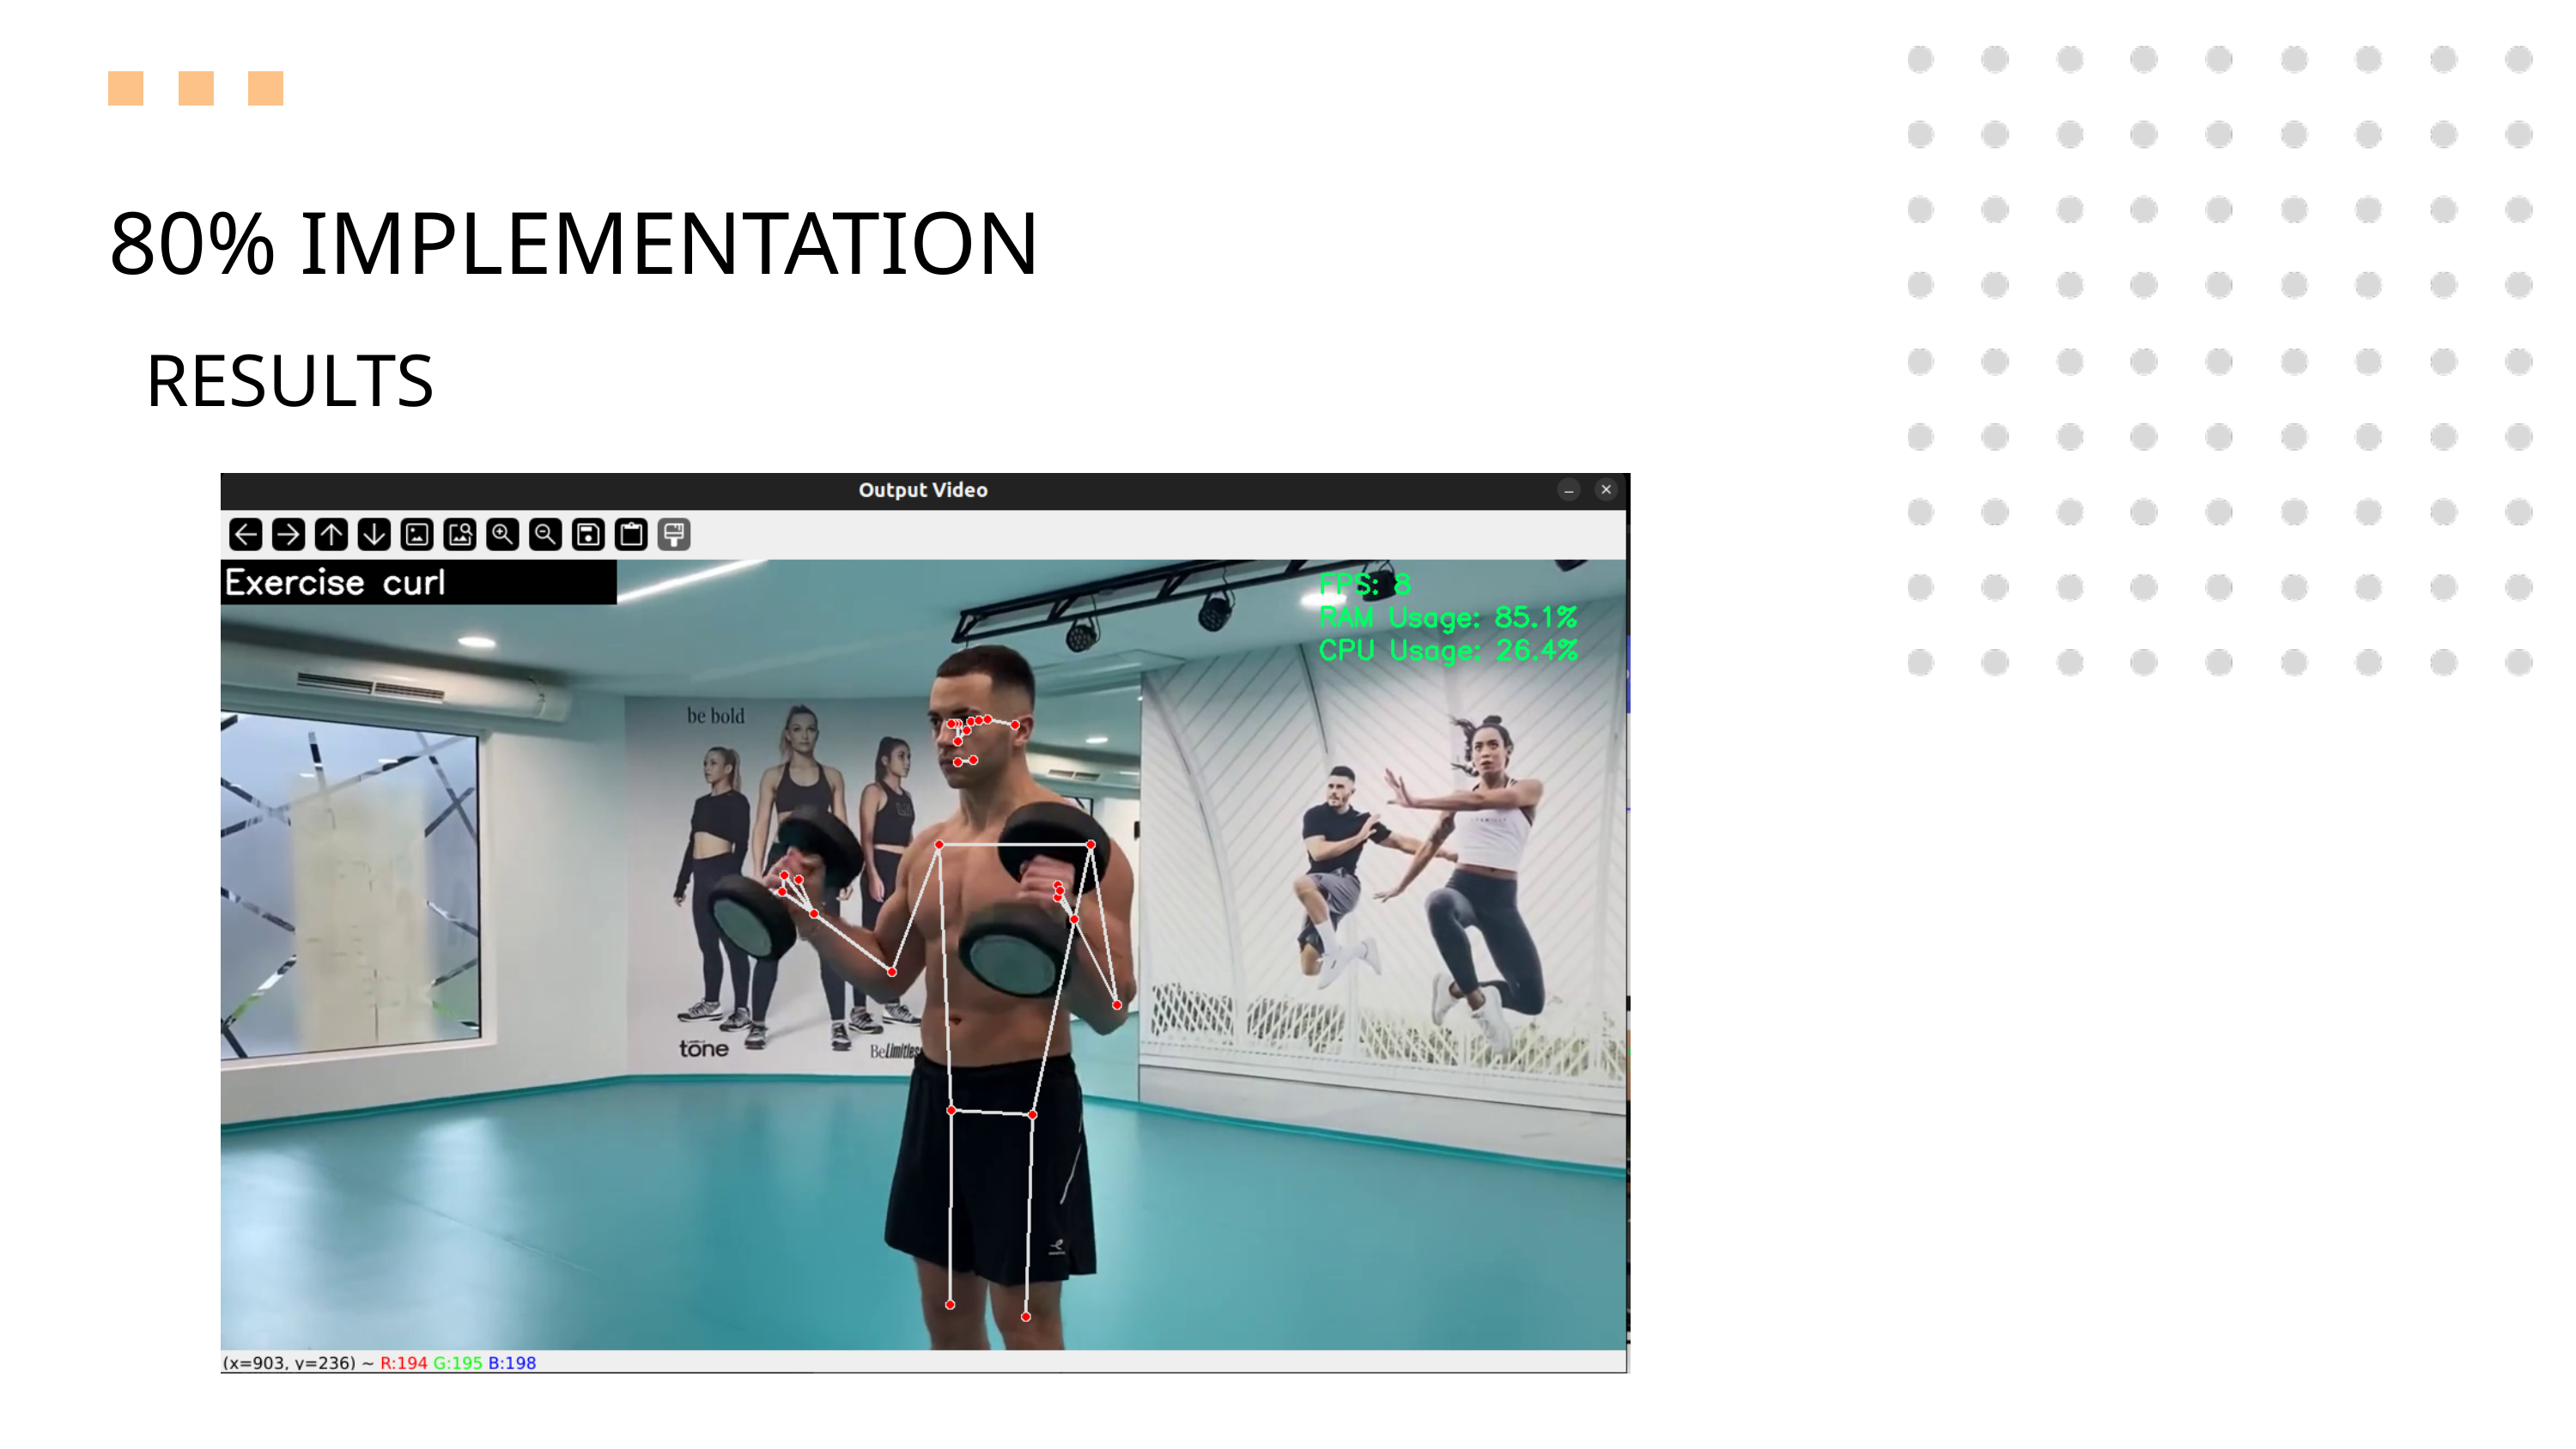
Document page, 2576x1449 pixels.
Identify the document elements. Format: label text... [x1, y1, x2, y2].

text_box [108, 70, 284, 106]
text_box RESULTS [144, 345, 1807, 421]
text_box 80% IMPLEMENTATION [108, 200, 1869, 292]
text_box [1908, 0, 2576, 676]
text_box [221, 473, 1631, 1374]
